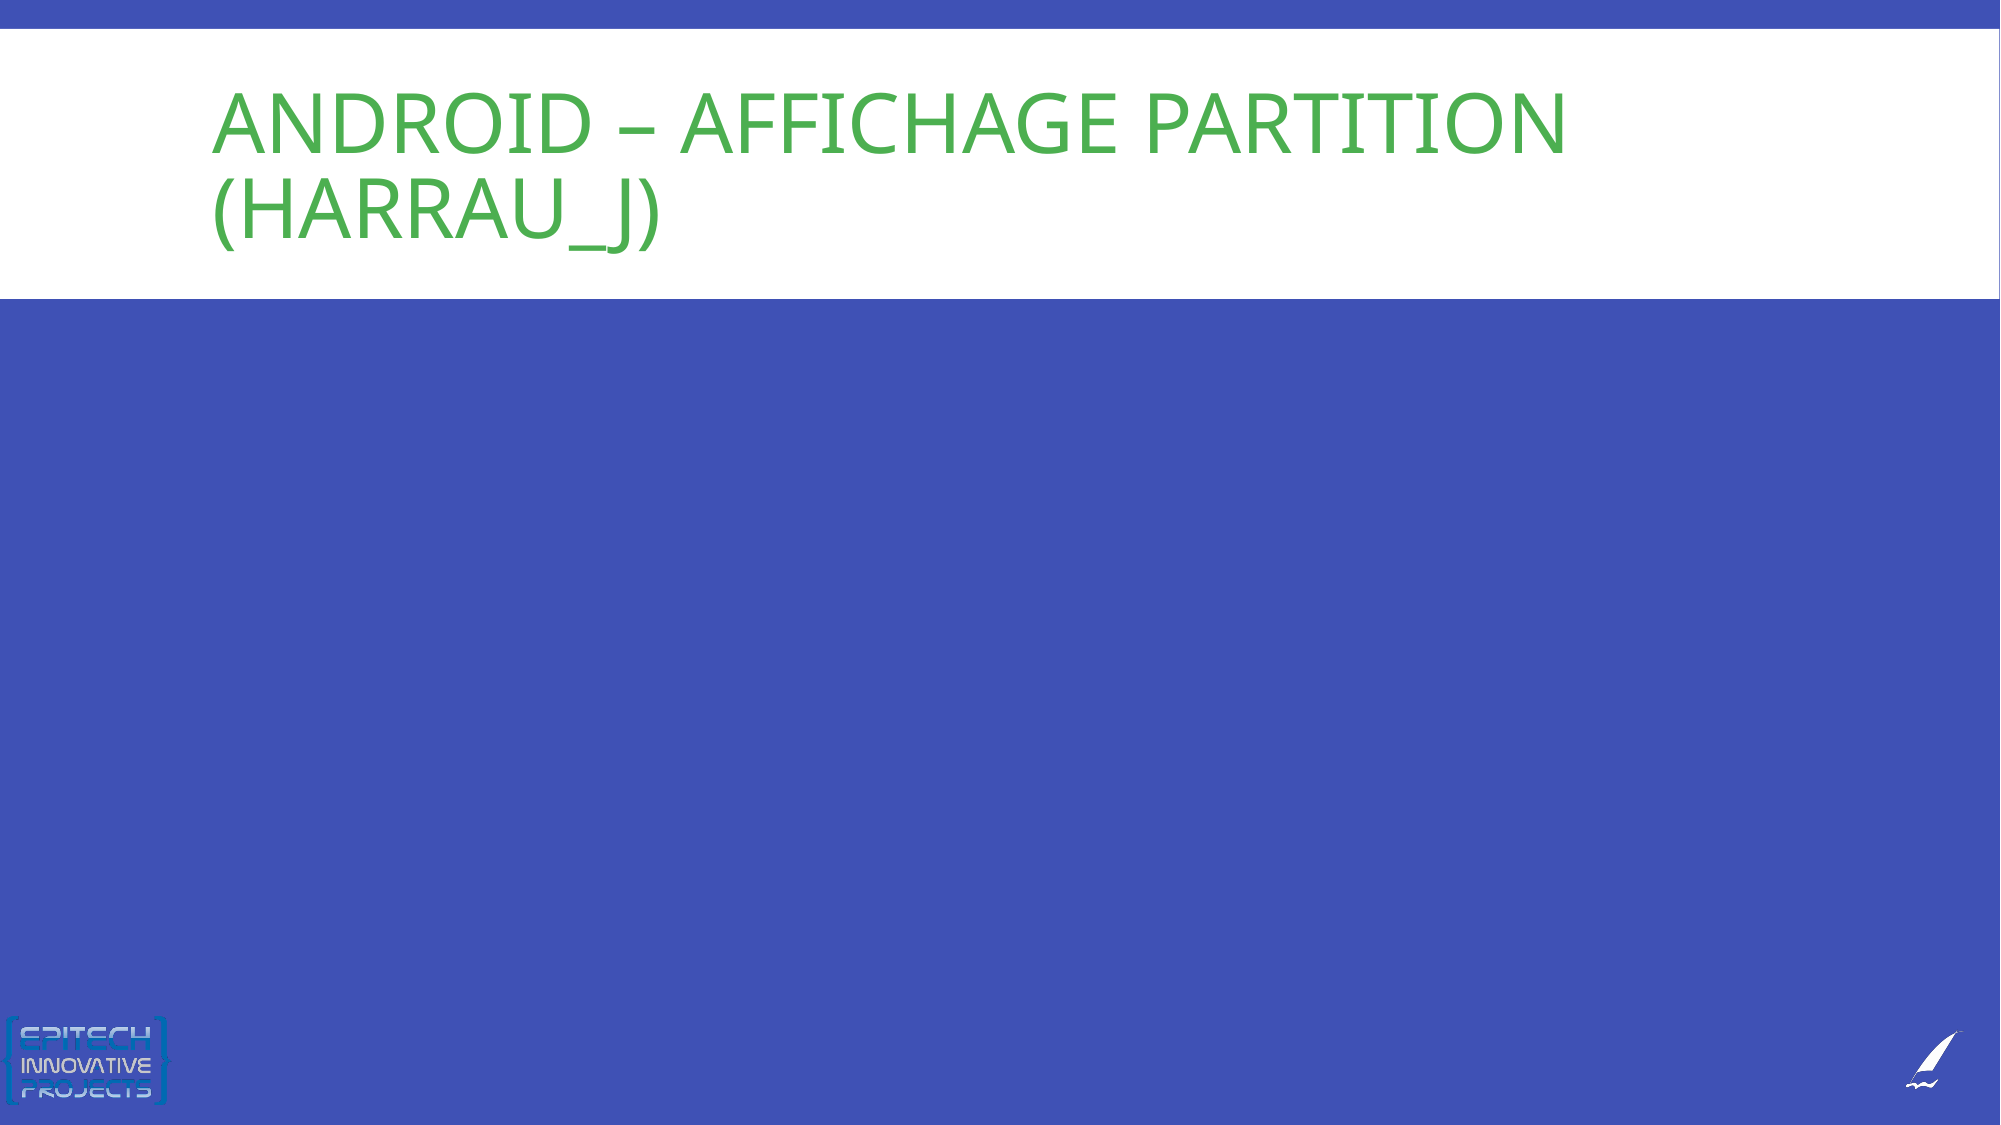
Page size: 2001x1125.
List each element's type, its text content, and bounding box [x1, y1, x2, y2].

title Android – Affichage partition (harrau_j) [197, 46, 1803, 295]
picture [1869, 994, 2000, 1125]
picture [0, 1016, 172, 1105]
